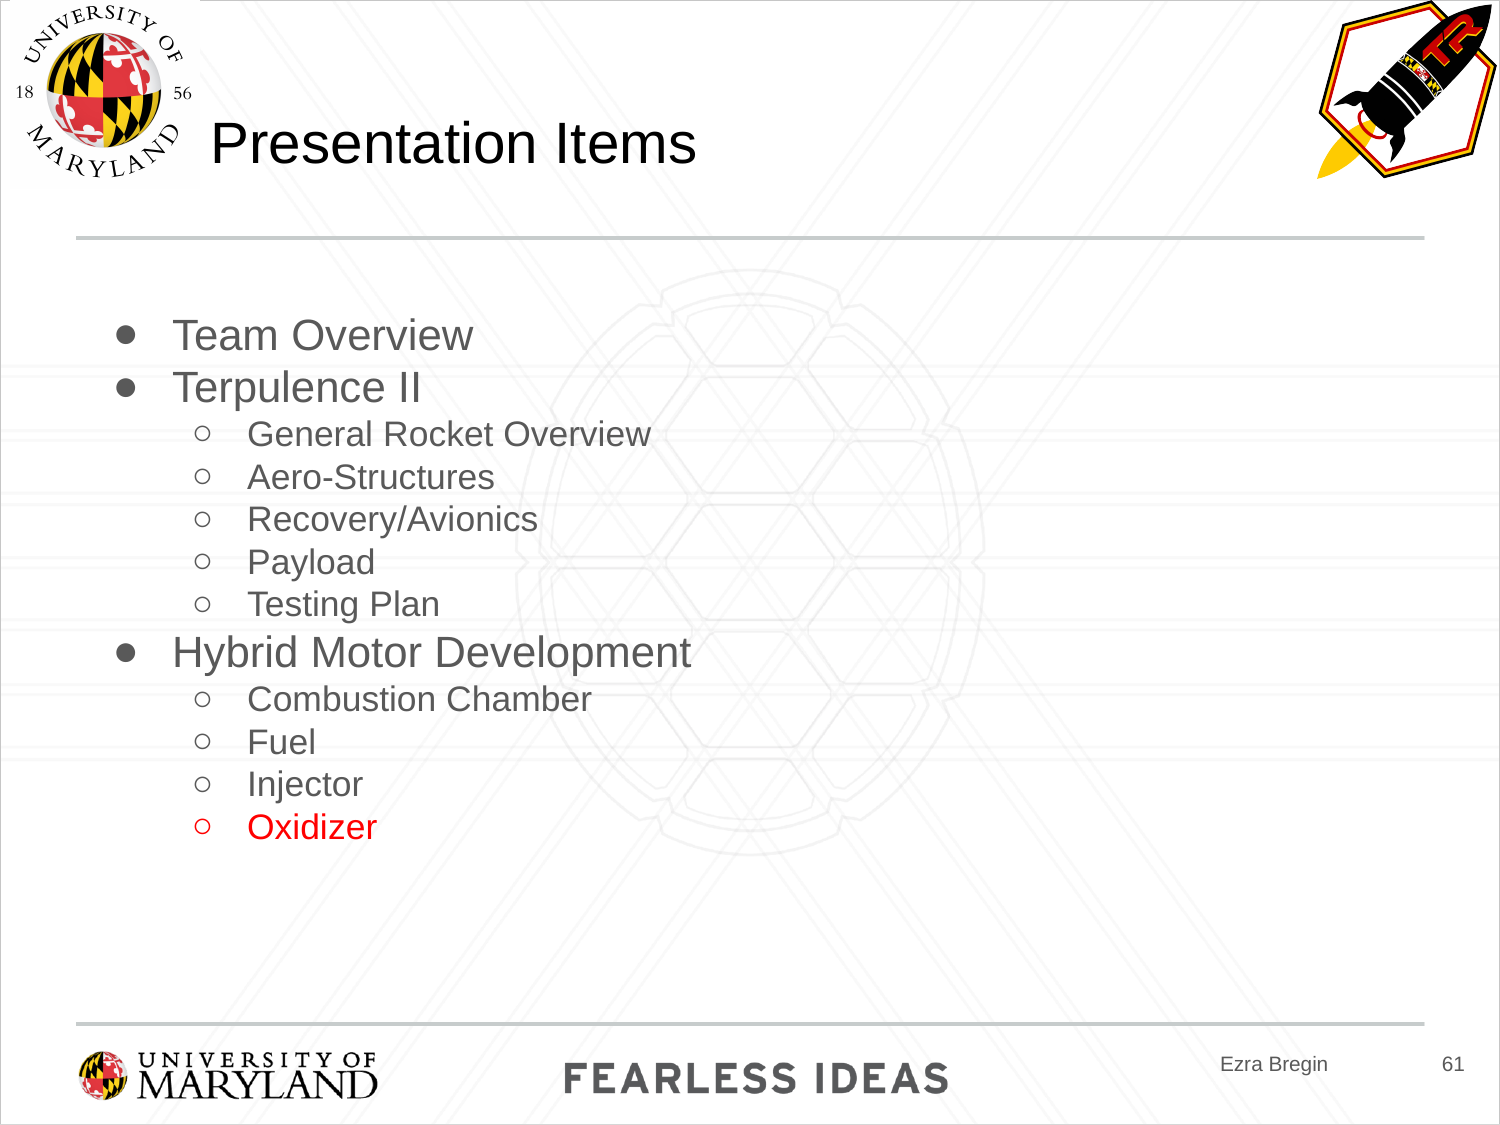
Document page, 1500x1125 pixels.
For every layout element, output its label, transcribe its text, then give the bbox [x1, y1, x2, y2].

title Presentation Items [195, 90, 1419, 216]
slide_number 61 [1389, 1019, 1480, 1106]
list Team Overview Terpulence II General Rocket Overview Aero-Structures Recovery/Avionics Payload Testing Plan Hybrid Motor Development Combustion Chamber Fuel Injector Oxidizer [7, 205, 1405, 1037]
picture [0, 0, 1500, 1125]
slide_number Ezra Bregin [1199, 1029, 1445, 1097]
